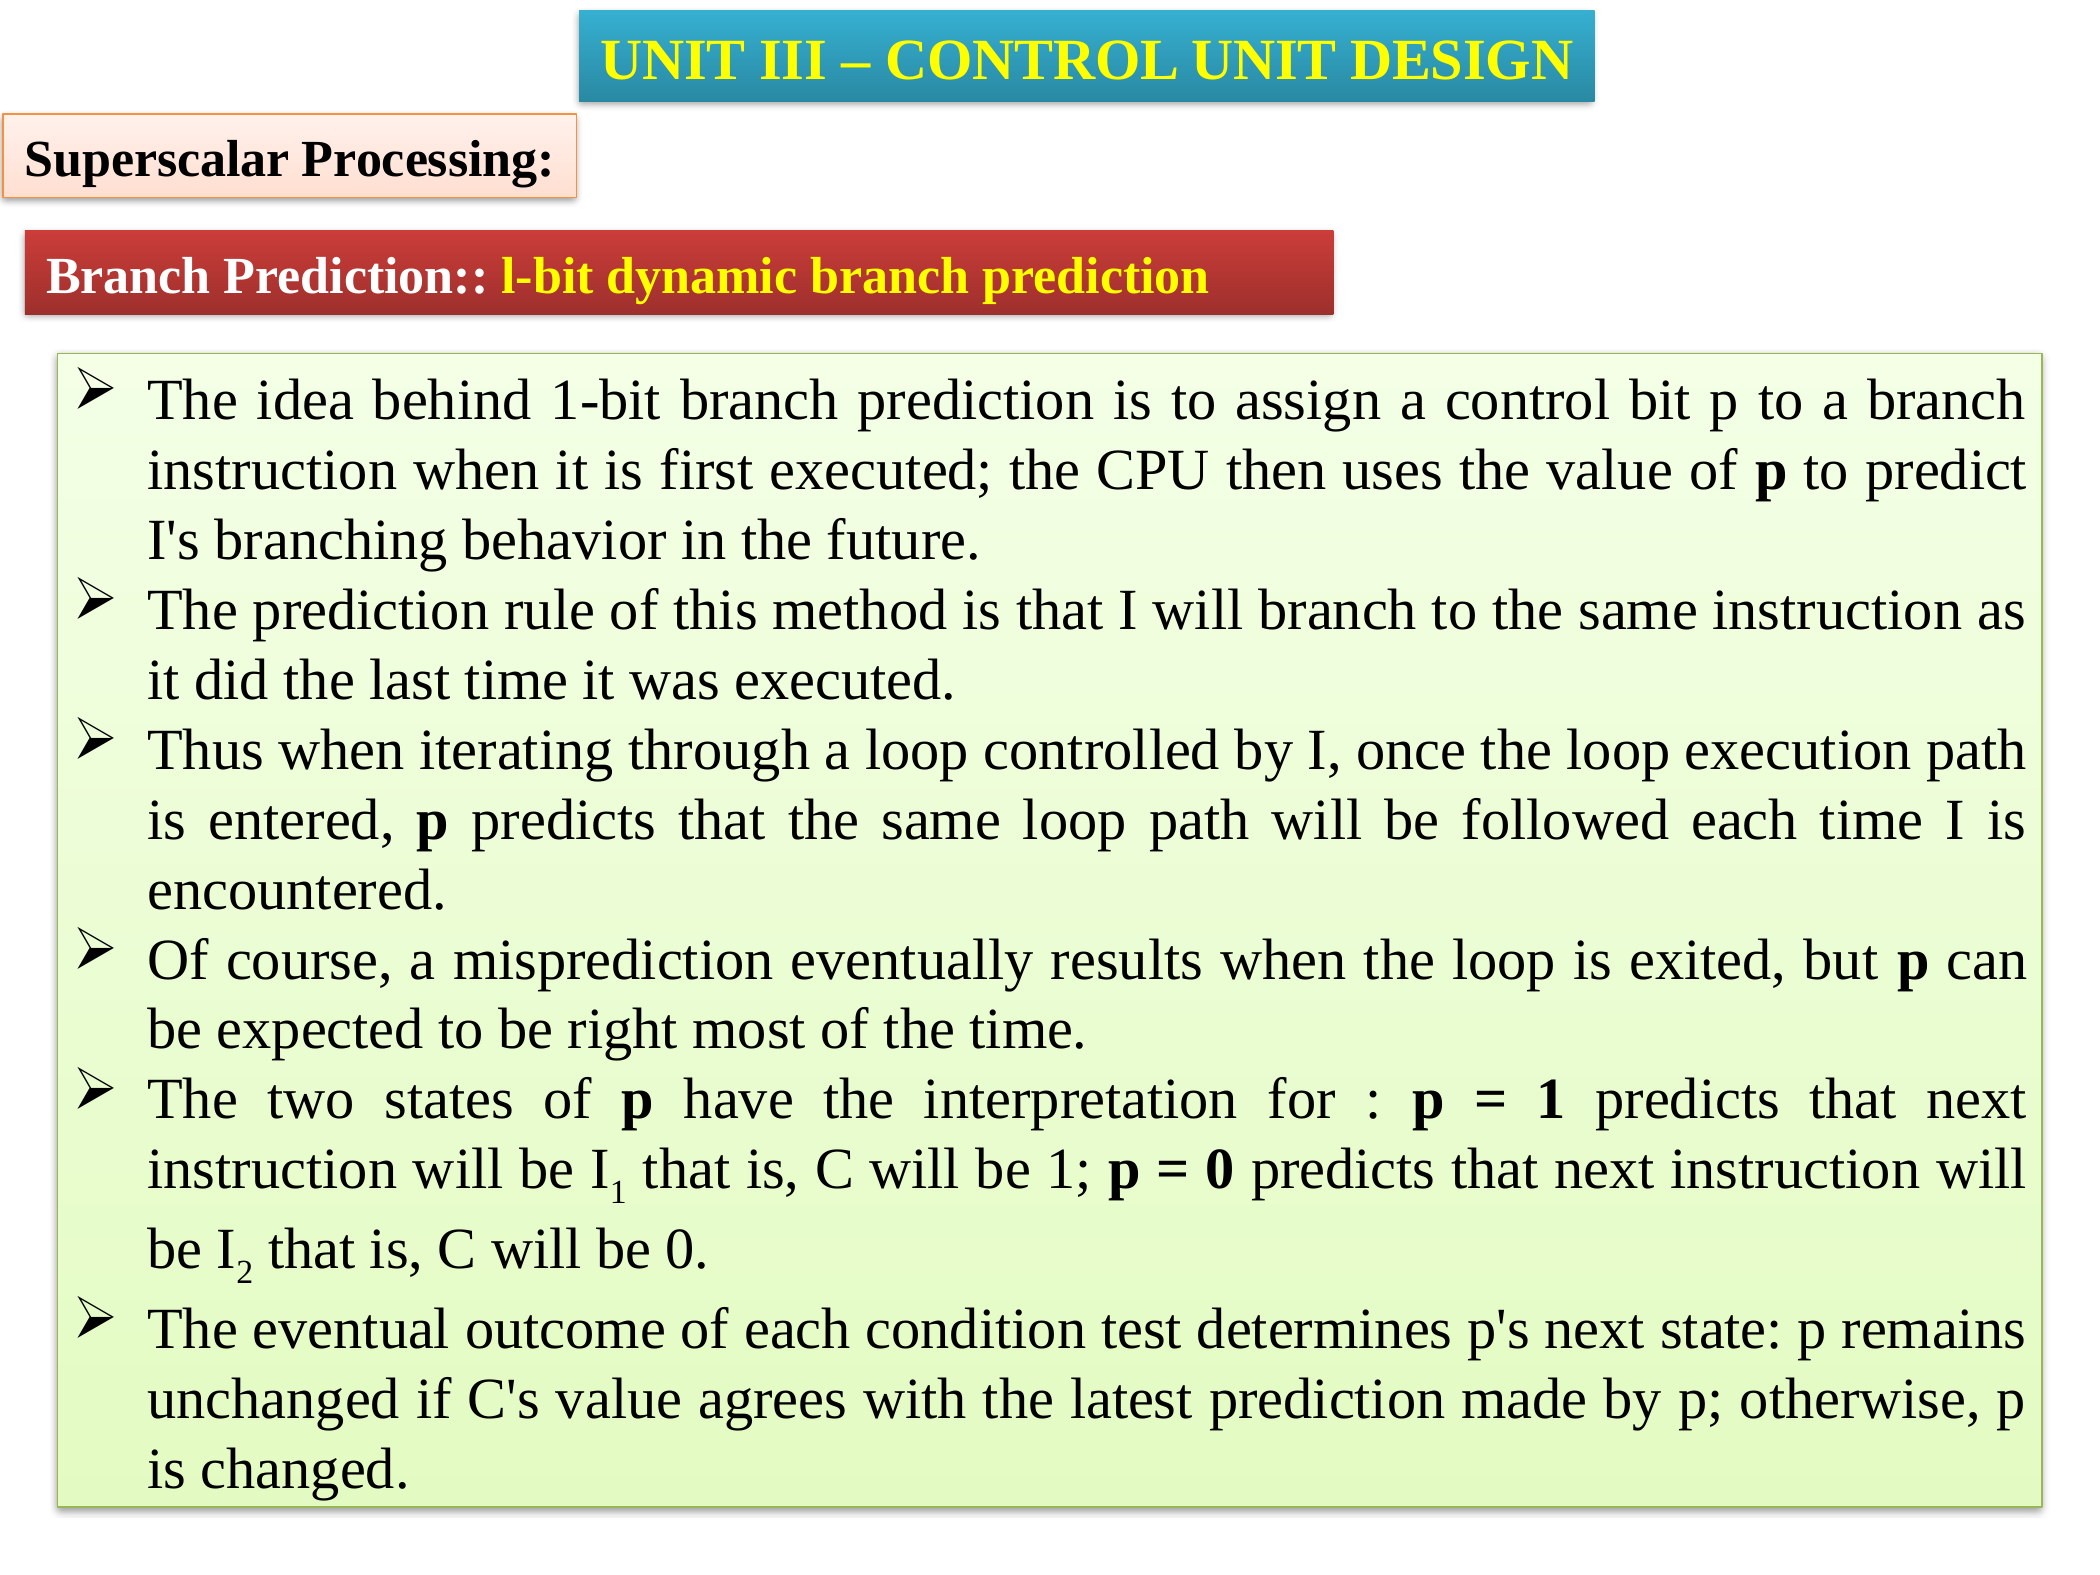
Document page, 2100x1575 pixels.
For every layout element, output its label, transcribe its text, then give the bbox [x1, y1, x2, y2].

text_box Superscalar Processing: [2, 113, 577, 198]
text_box UNIT III – CONTROL UNIT DESIGN [579, 10, 1595, 102]
text_box Branch Prediction:: l-bit dynamic branch prediction [24, 230, 1334, 315]
text_box The idea behind 1-bit branch prediction is to assign a control bit p to a branch instruction when it is first executed; the CPU then uses the value of p to predict I's branching behavior in the future. The prediction rule of this method is that I will branch to the same instruction as it did the last time it was executed. Thus when iterating through a loop controlled by I, once the loop execution path is entered, p predicts that the same loop path will be followed each time I is encountered. Of course, a misprediction eventually results when the loop is exited, but p can be expected to be right most of the time. The two states of p have the interpretation for : p = 1 predicts that next instruction will be I1 that is, C will be 1; p = 0 predicts that next instruction will be I2 that is, C will be 0. The eventual outcome of each condition test determines p's next state: p remains unchanged if C's value agrees with the latest prediction made by p; otherwise, p is changed. [57, 353, 2043, 1508]
